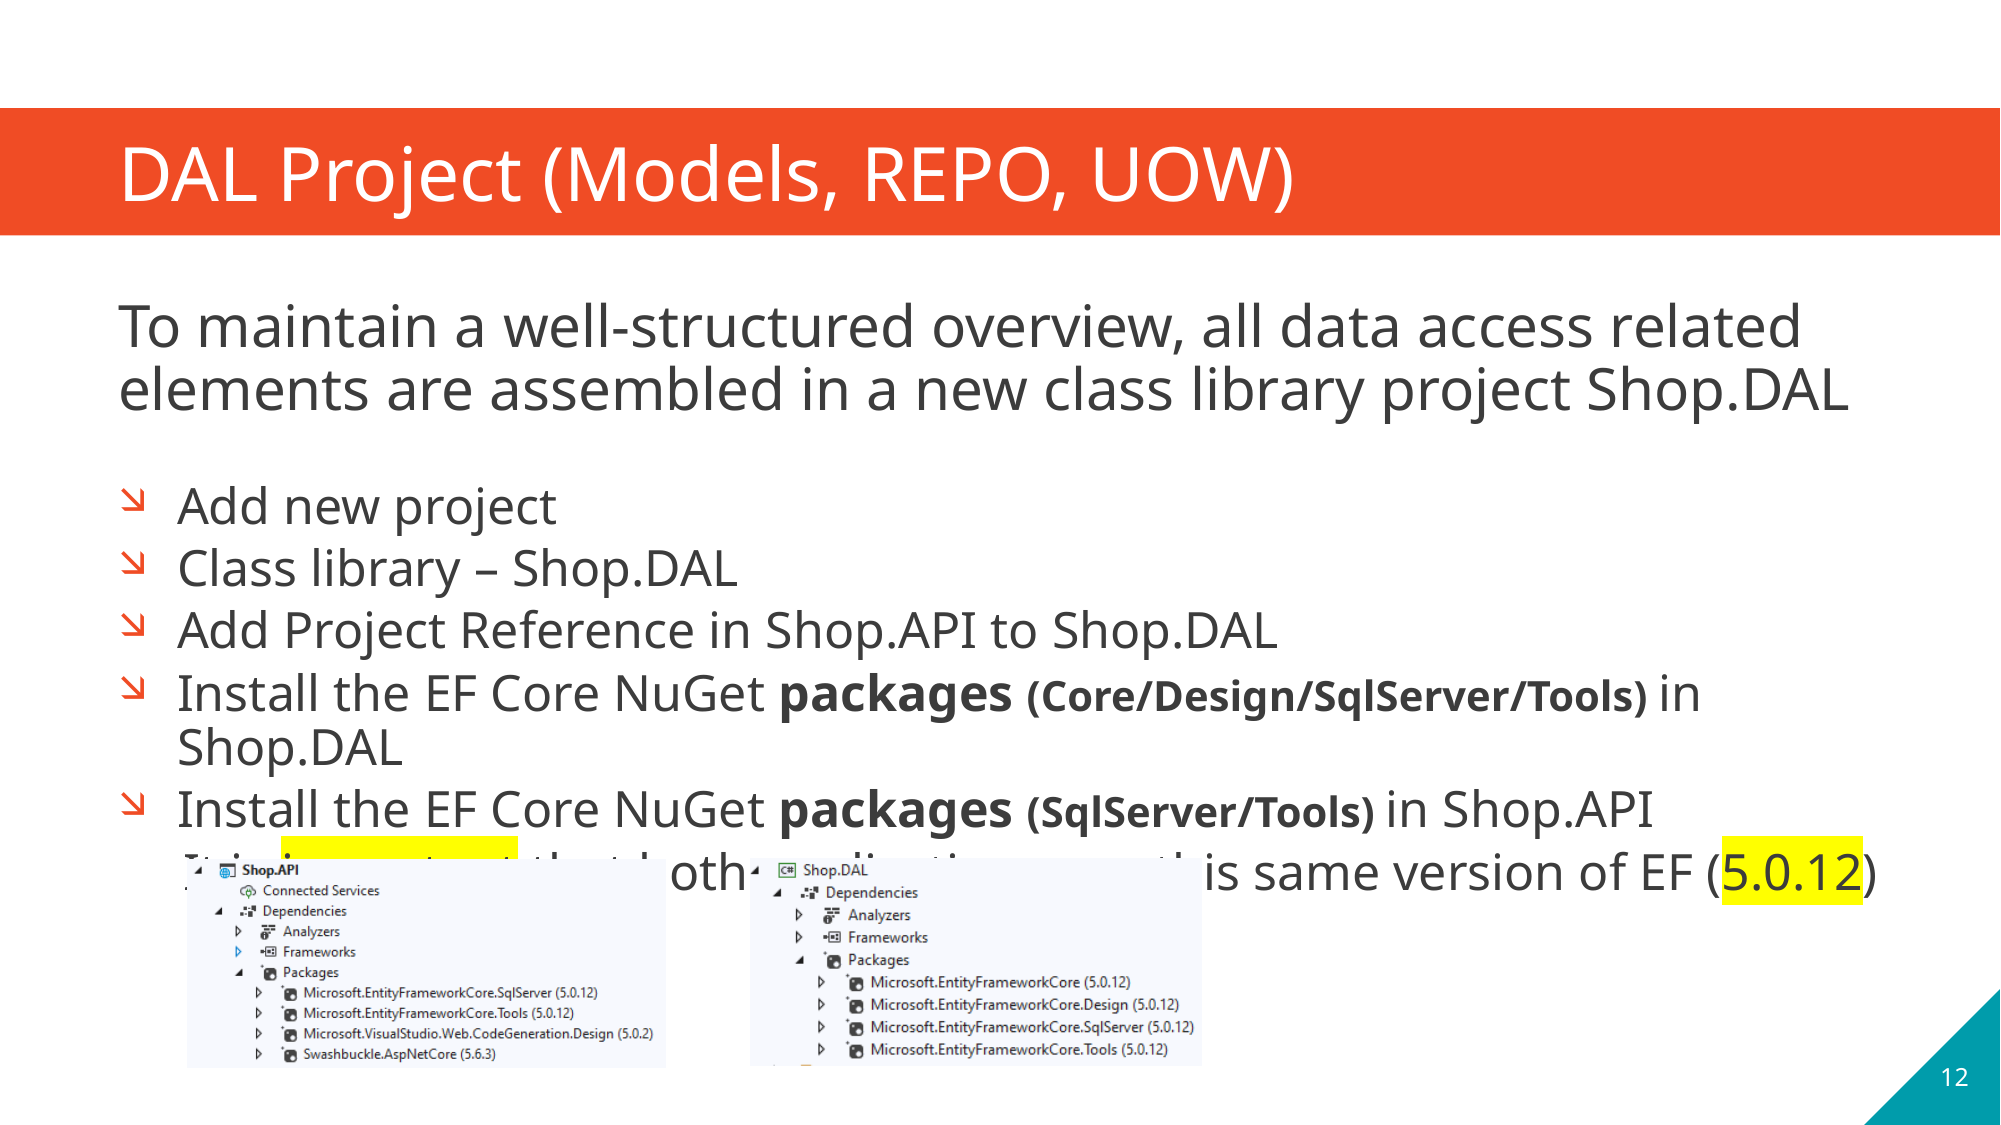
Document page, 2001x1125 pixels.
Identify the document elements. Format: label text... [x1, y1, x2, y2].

picture [750, 858, 1202, 1066]
list To maintain a well-structured overview, all data access related elements are assembled in a new class library project Shop.DAL Add new project Class library – Shop.DAL Add Project Reference in Shop.API to Shop.DAL Install the EF Core NuGet packages (Core/Design/SqlServer/Tools) in Shop.DAL Install the EF Core NuGet packages (SqlServer/Tools) in Shop.API It is important that both applications use this same version of EF (5.0.12) [0, 237, 2000, 1040]
picture [187, 859, 666, 1068]
title DAL Project (Models, REPO, UOW) [0, 108, 2000, 236]
slide_number 12 [1862, 987, 2000, 1125]
